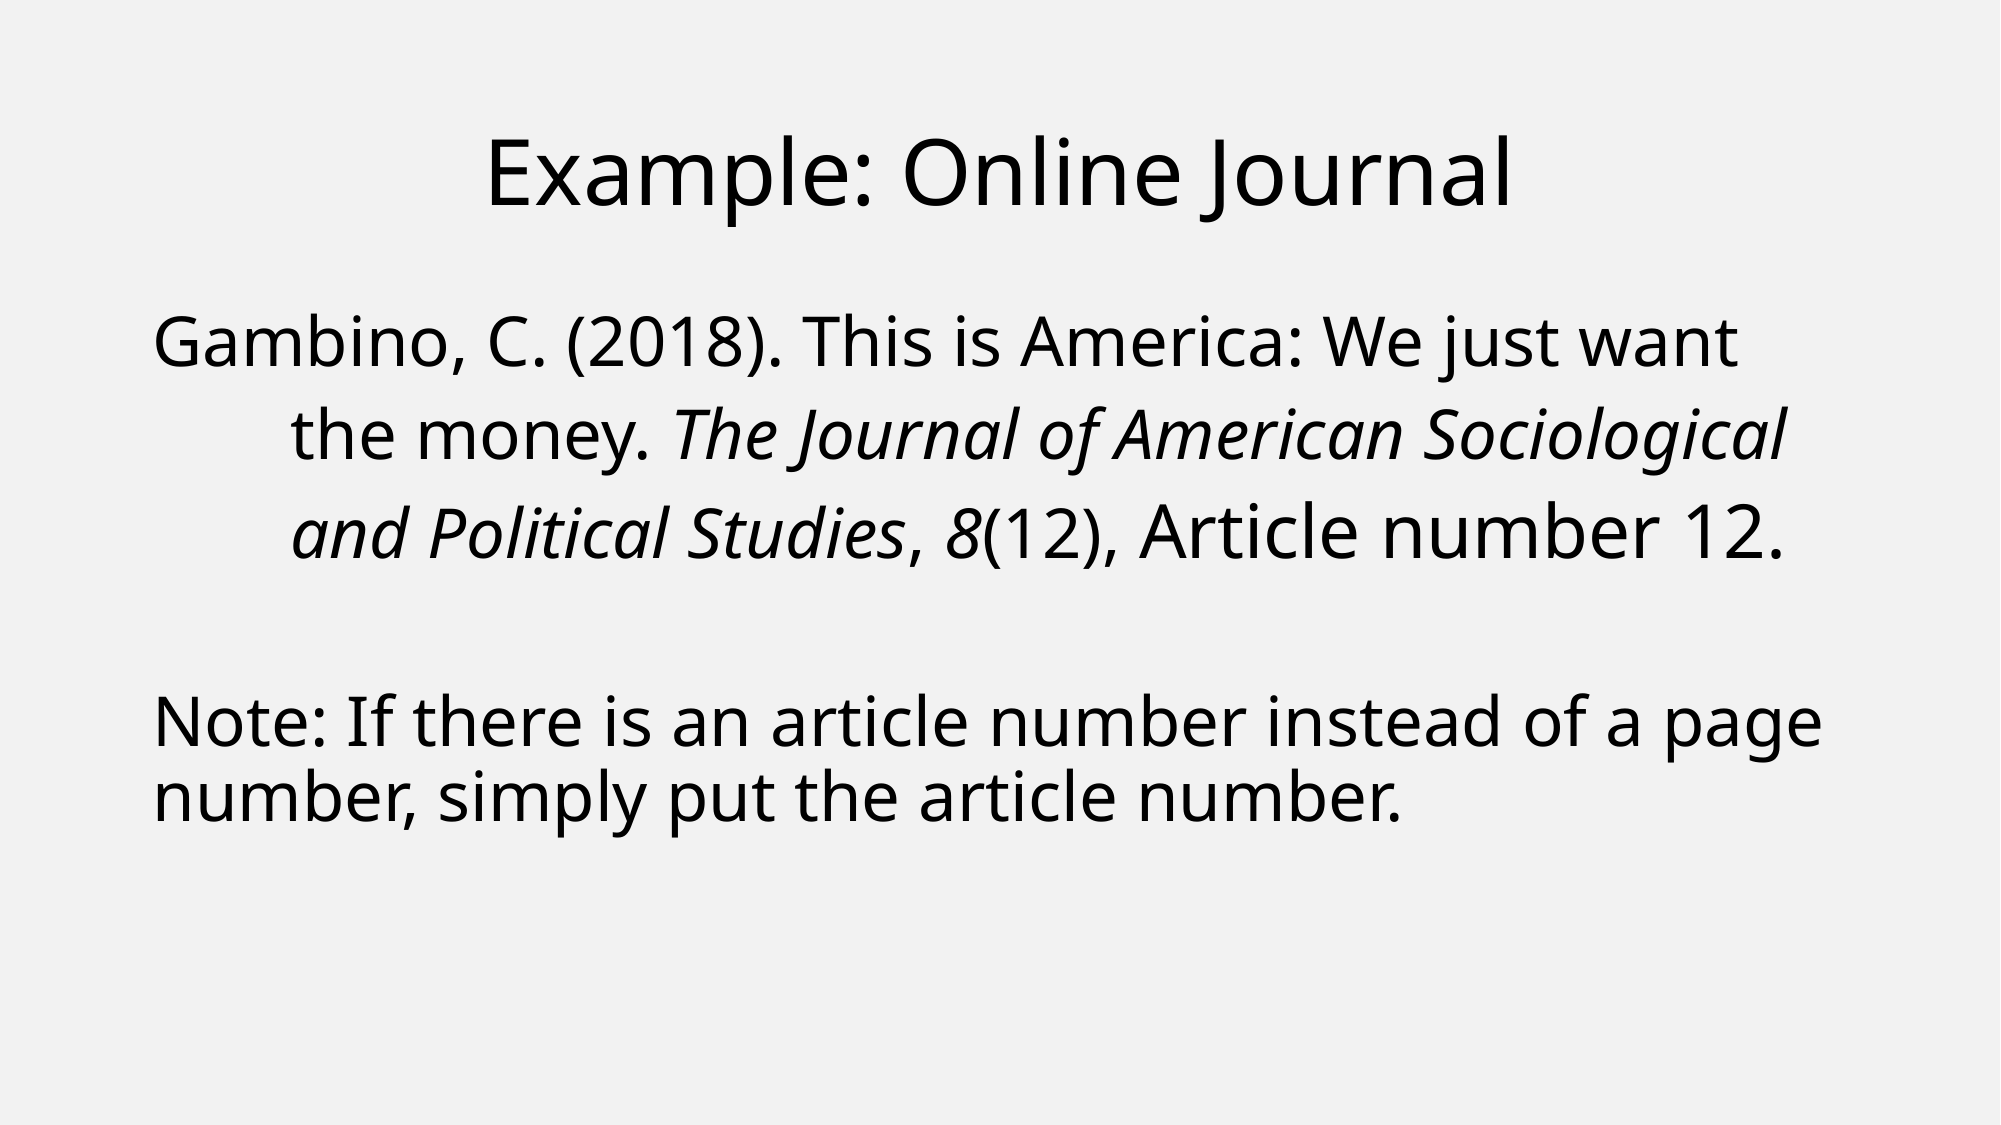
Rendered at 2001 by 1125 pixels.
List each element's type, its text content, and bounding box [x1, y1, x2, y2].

list Gambino, C. (2018). This is America: We just want the money. The Journal of American Sociological and Political Studies, 8(12), Article number 12. Note: If there is an article number instead of a page number, simply put the article number. [137, 299, 1863, 1014]
title Example: Online Journal [137, 67, 1863, 285]
